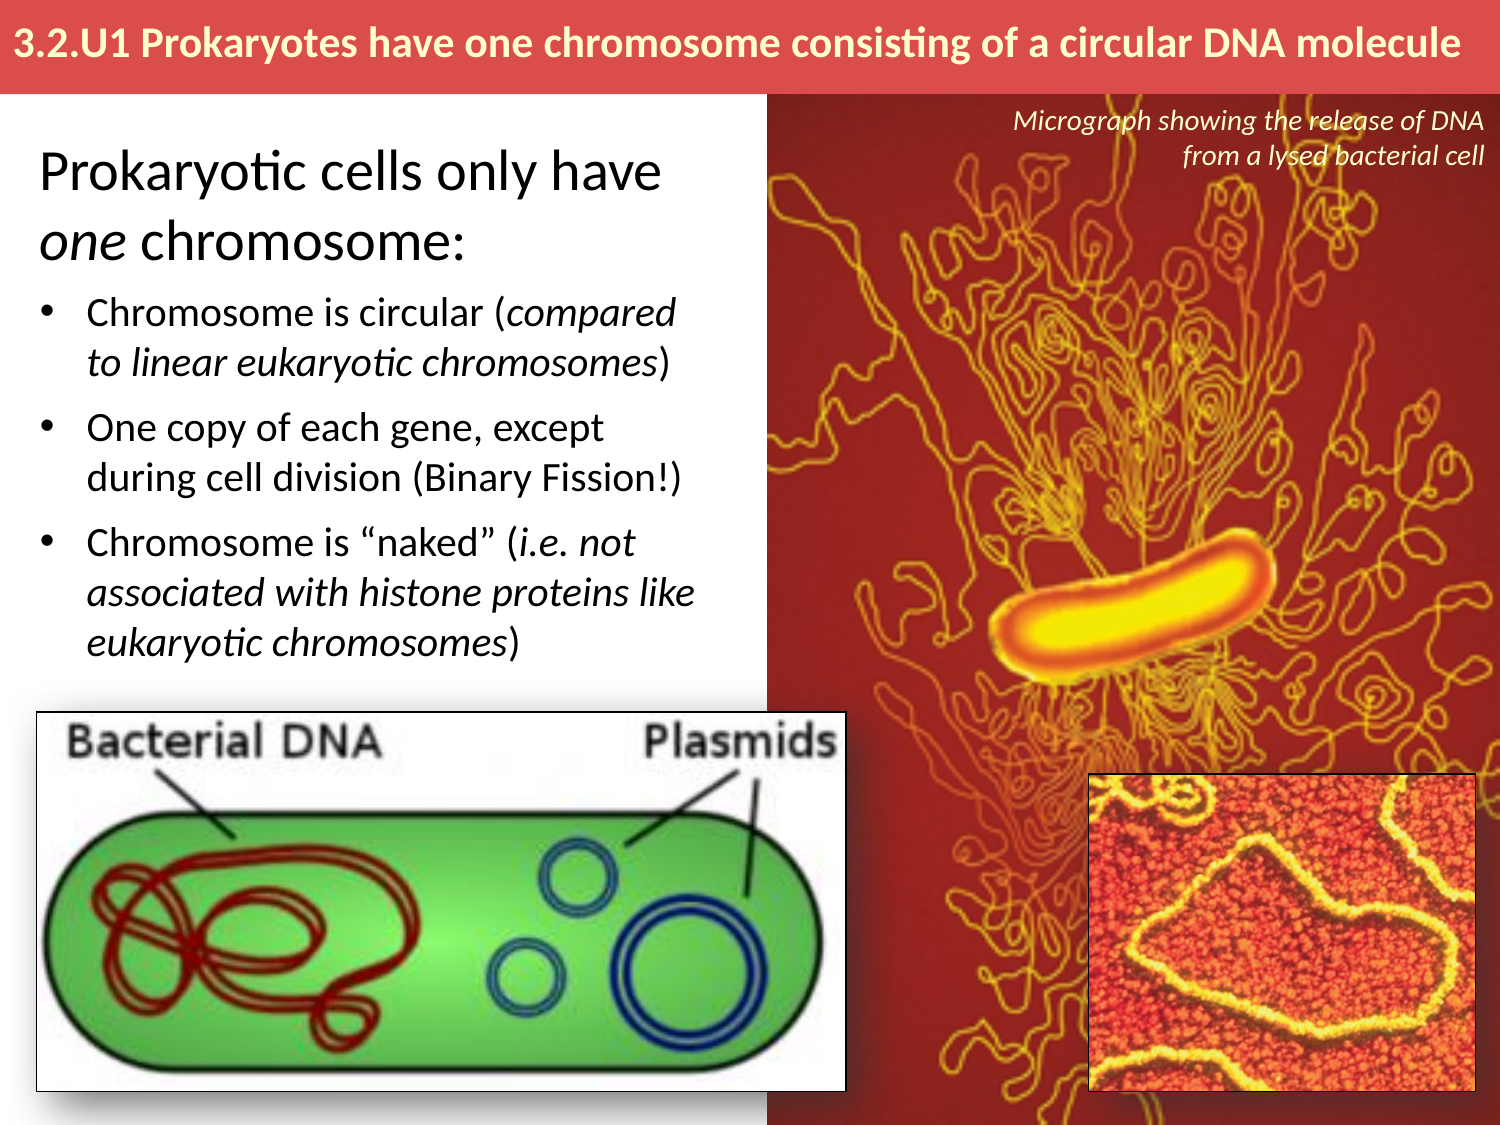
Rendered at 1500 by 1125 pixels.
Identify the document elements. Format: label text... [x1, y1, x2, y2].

text_box Prokaryotic cells only have one chromosome: Chromosome is circular (compared to linear eukaryotic chromosomes) One copy of each gene, except during cell division (Binary Fission!) Chromosome is “naked” (i.e. not associated with histone proteins like eukaryotic chromosomes) [24, 124, 725, 673]
text_box 3.2.U1 Prokaryotes have one chromosome consisting of a circular DNA molecule [0, 0, 1500, 95]
picture [37, 93, 1500, 1125]
